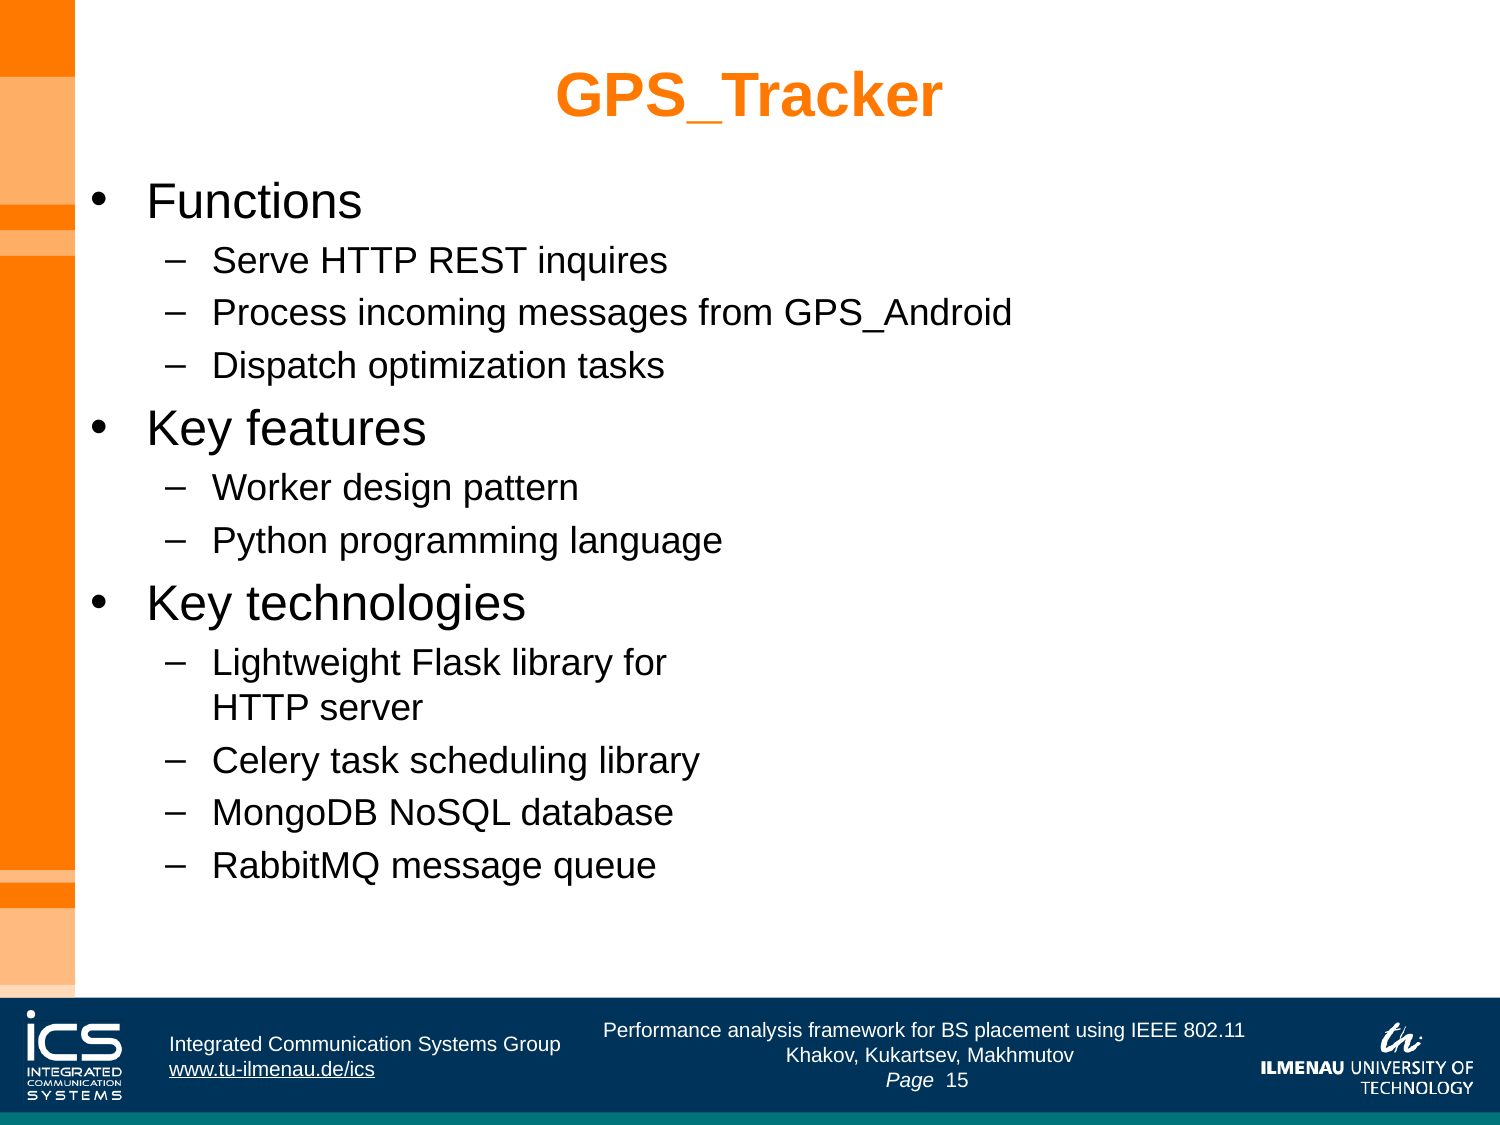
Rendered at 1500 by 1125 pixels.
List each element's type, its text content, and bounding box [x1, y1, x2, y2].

title GPS_Tracker [75, 45, 1425, 138]
picture [23, 1009, 124, 1102]
picture [1261, 1022, 1474, 1094]
list Functions Serve HTTP REST inquires Process incoming messages from GPS_Android Dispatch optimization tasks Key features Worker design pattern Python programming language Key technologies Lightweight Flask library for HTTP server Celery task scheduling library MongoDB NoSQL database RabbitMQ message queue [75, 160, 1425, 998]
